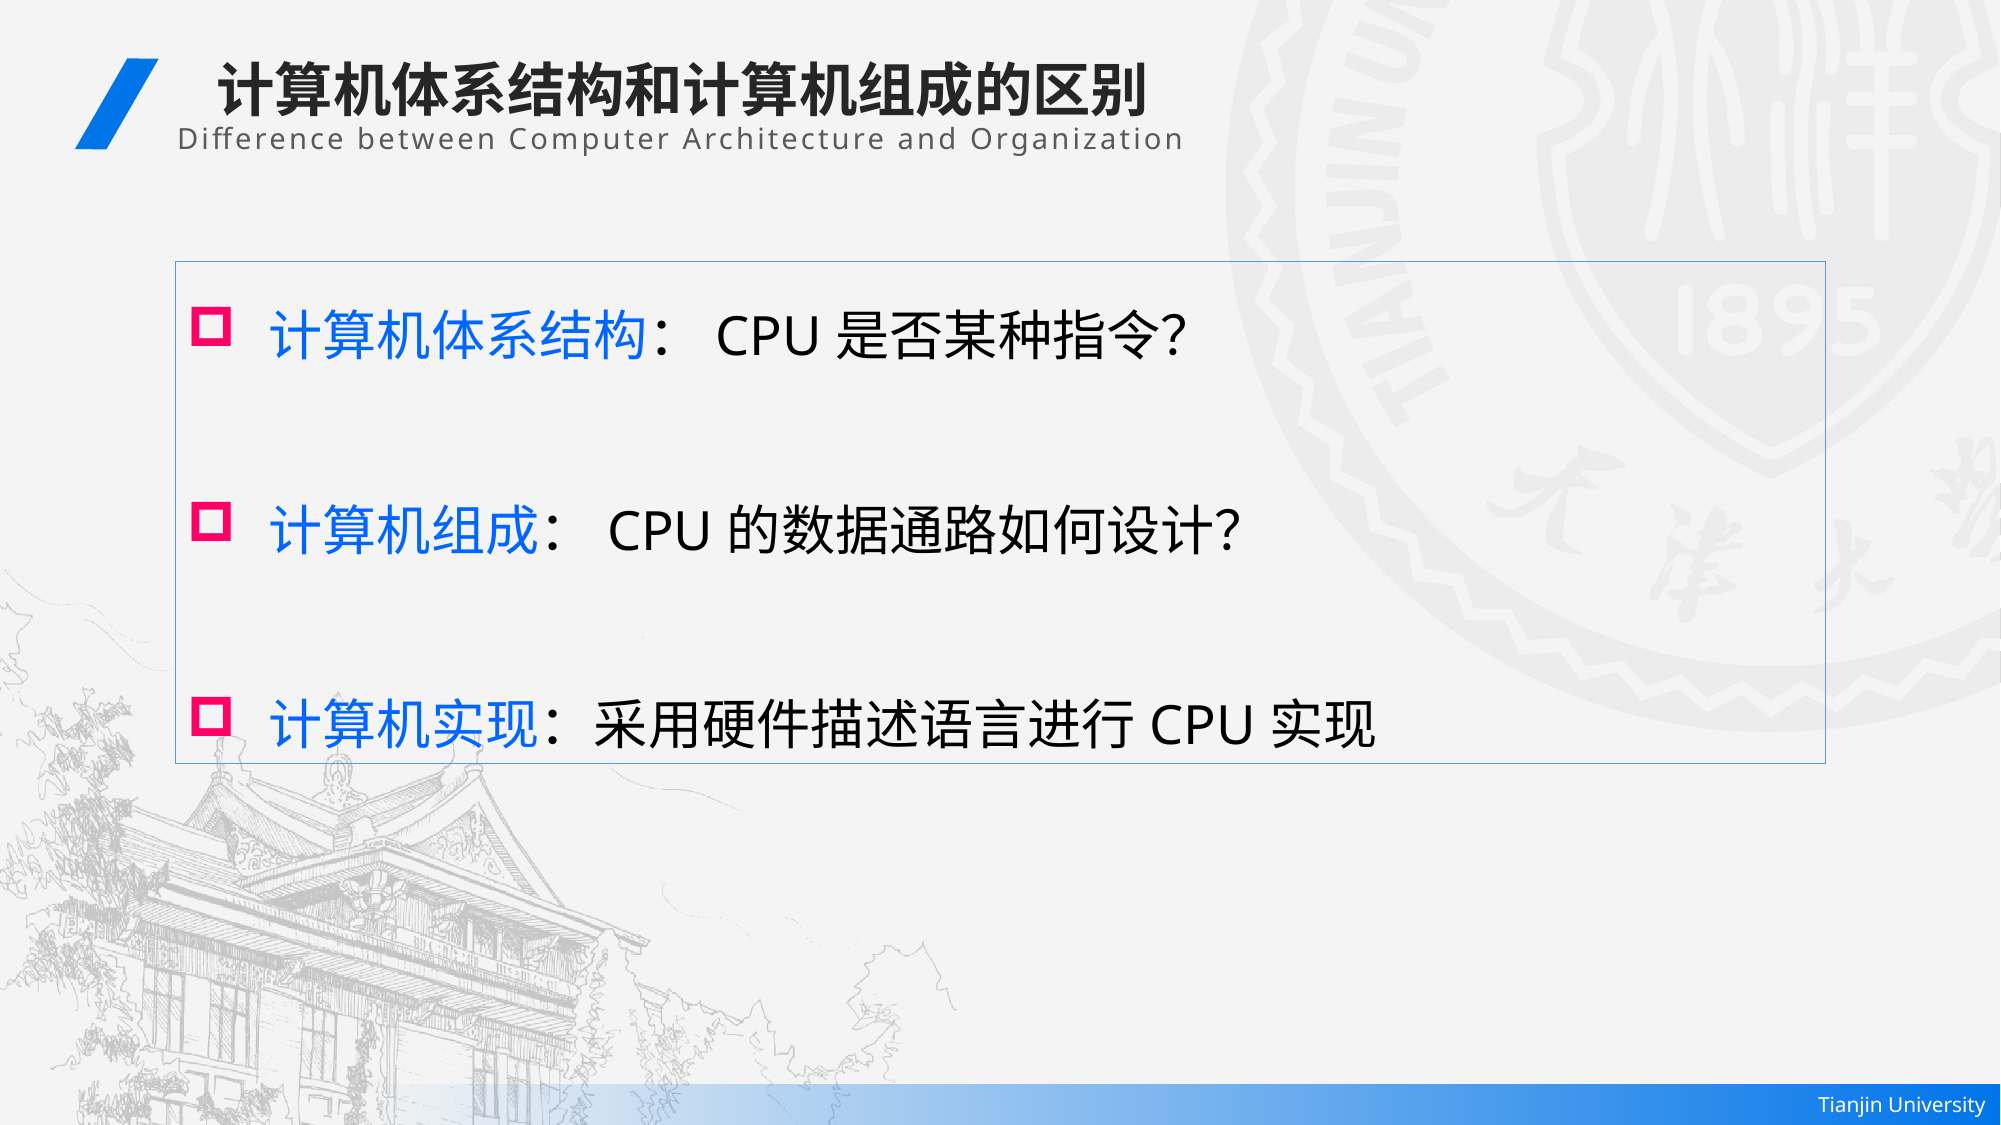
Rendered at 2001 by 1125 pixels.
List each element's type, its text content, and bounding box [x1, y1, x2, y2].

text_box [74, 98, 104, 150]
text_box 计算机体系结构：CPU是否某种指令？ 计算机组成：CPU的数据通路如何设计？ 计算机实现：采用硬件描述语言进行CPU实现 [175, 261, 1826, 764]
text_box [104, 45, 1226, 164]
